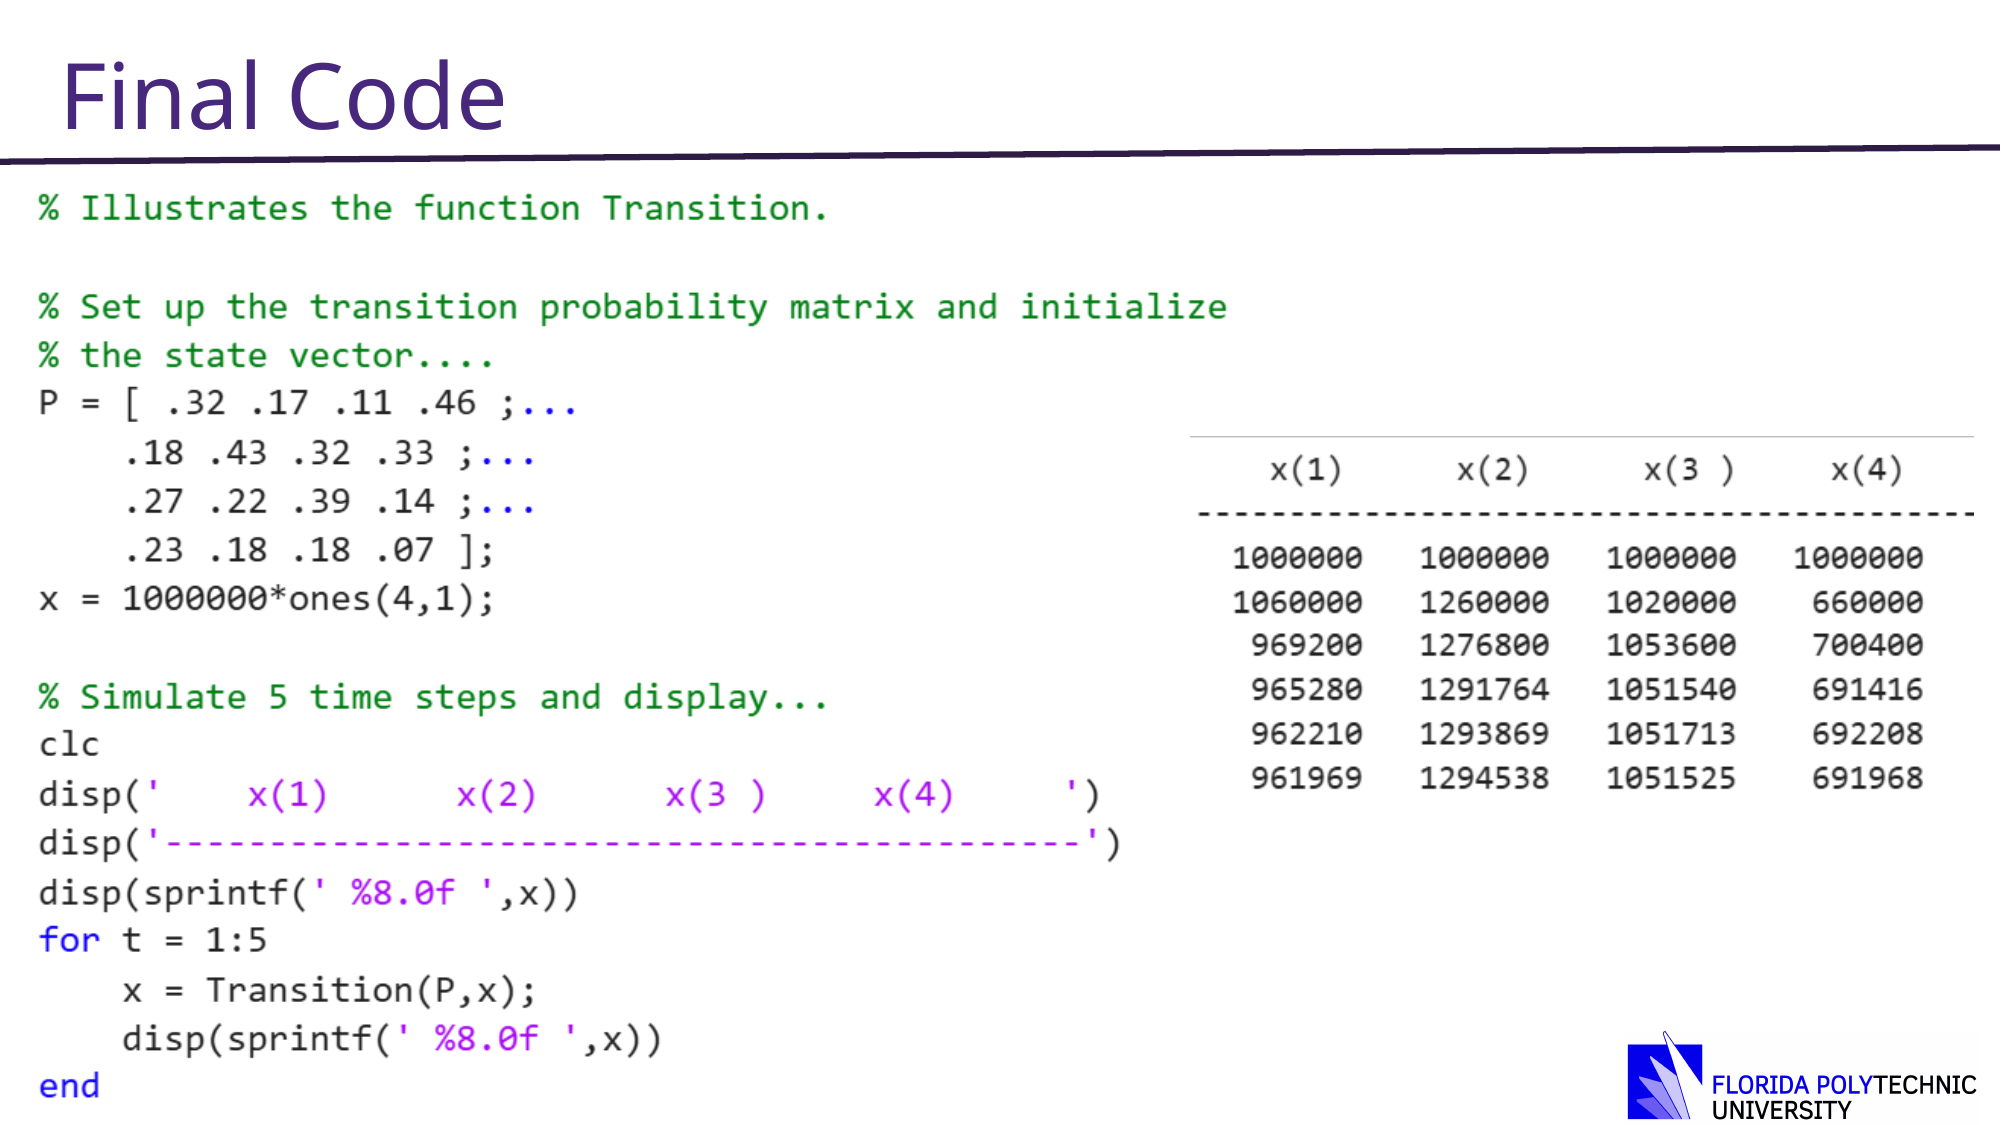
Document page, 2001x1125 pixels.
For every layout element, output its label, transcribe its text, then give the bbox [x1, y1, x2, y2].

title Final Code [44, 22, 1971, 177]
picture [15, 173, 1974, 1125]
picture [1624, 1031, 1981, 1125]
